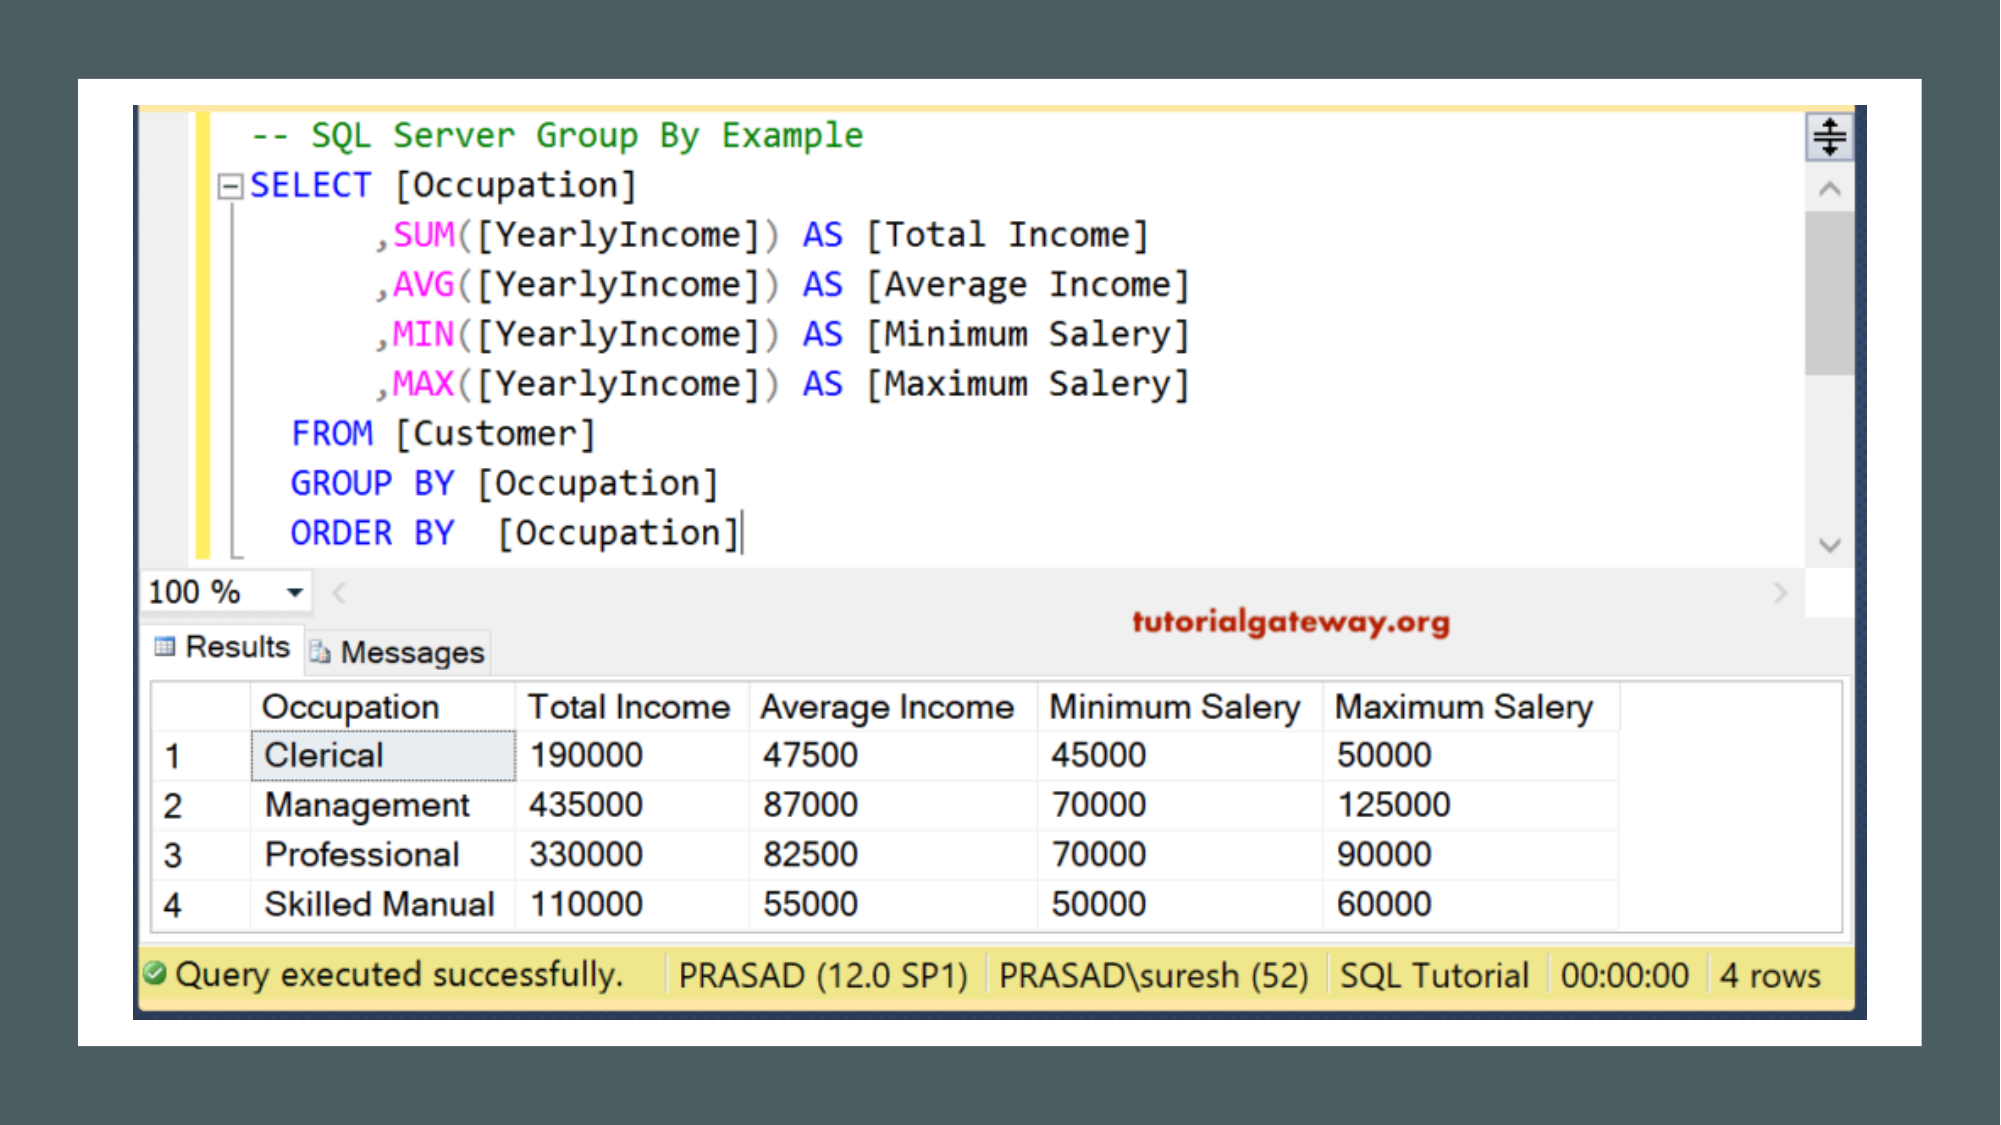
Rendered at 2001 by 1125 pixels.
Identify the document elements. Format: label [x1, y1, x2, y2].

text_box [77, 78, 1923, 1047]
text_box [0, 0, 2000, 1125]
list [133, 105, 1867, 1020]
